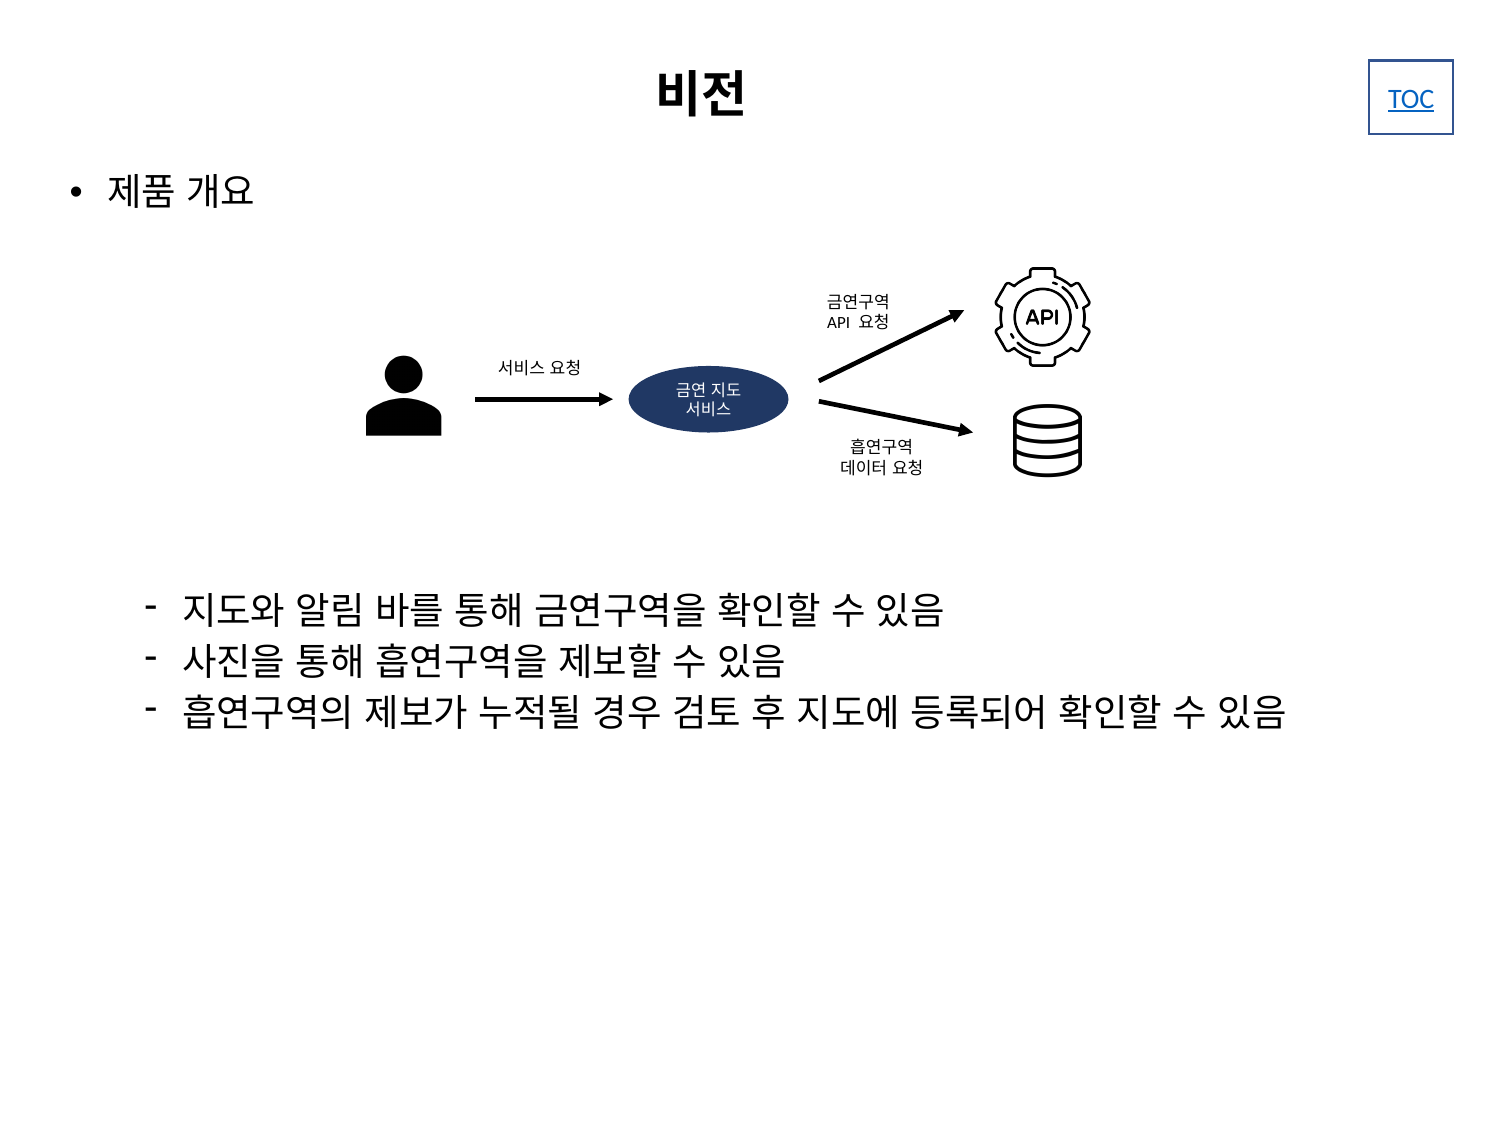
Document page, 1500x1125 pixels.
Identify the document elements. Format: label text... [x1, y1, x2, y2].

list 제품 개요 지도와 알림 바를 통해 금연구역을 확인할 수 있음 사진을 통해 흡연구역을 제보할 수 있음 흡연구역의 제보가 누적될 경우 검토 후 지도에 등록되어 확인할 수 있음 [54, 166, 1452, 1014]
title 비전 [54, 59, 1348, 133]
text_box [347, 267, 1092, 486]
